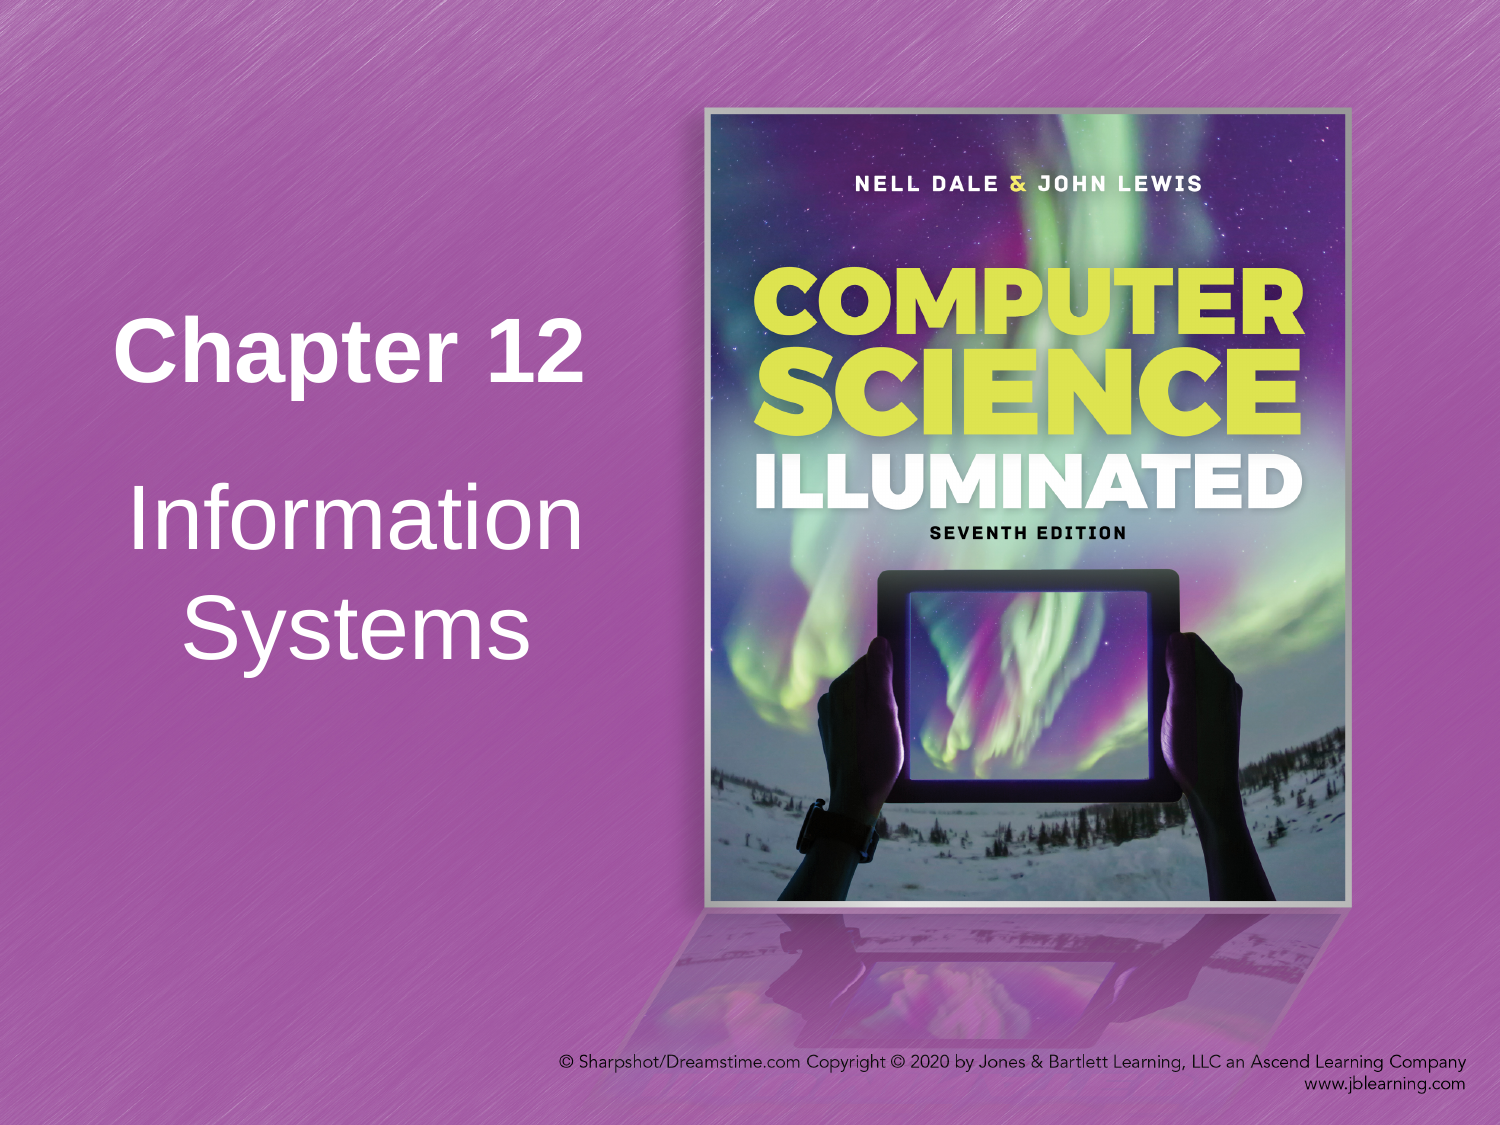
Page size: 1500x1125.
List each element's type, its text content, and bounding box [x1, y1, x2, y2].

title Chapter 12 [37, 224, 663, 467]
subtitle Information Systems [87, 450, 625, 588]
picture [0, 0, 1500, 1125]
